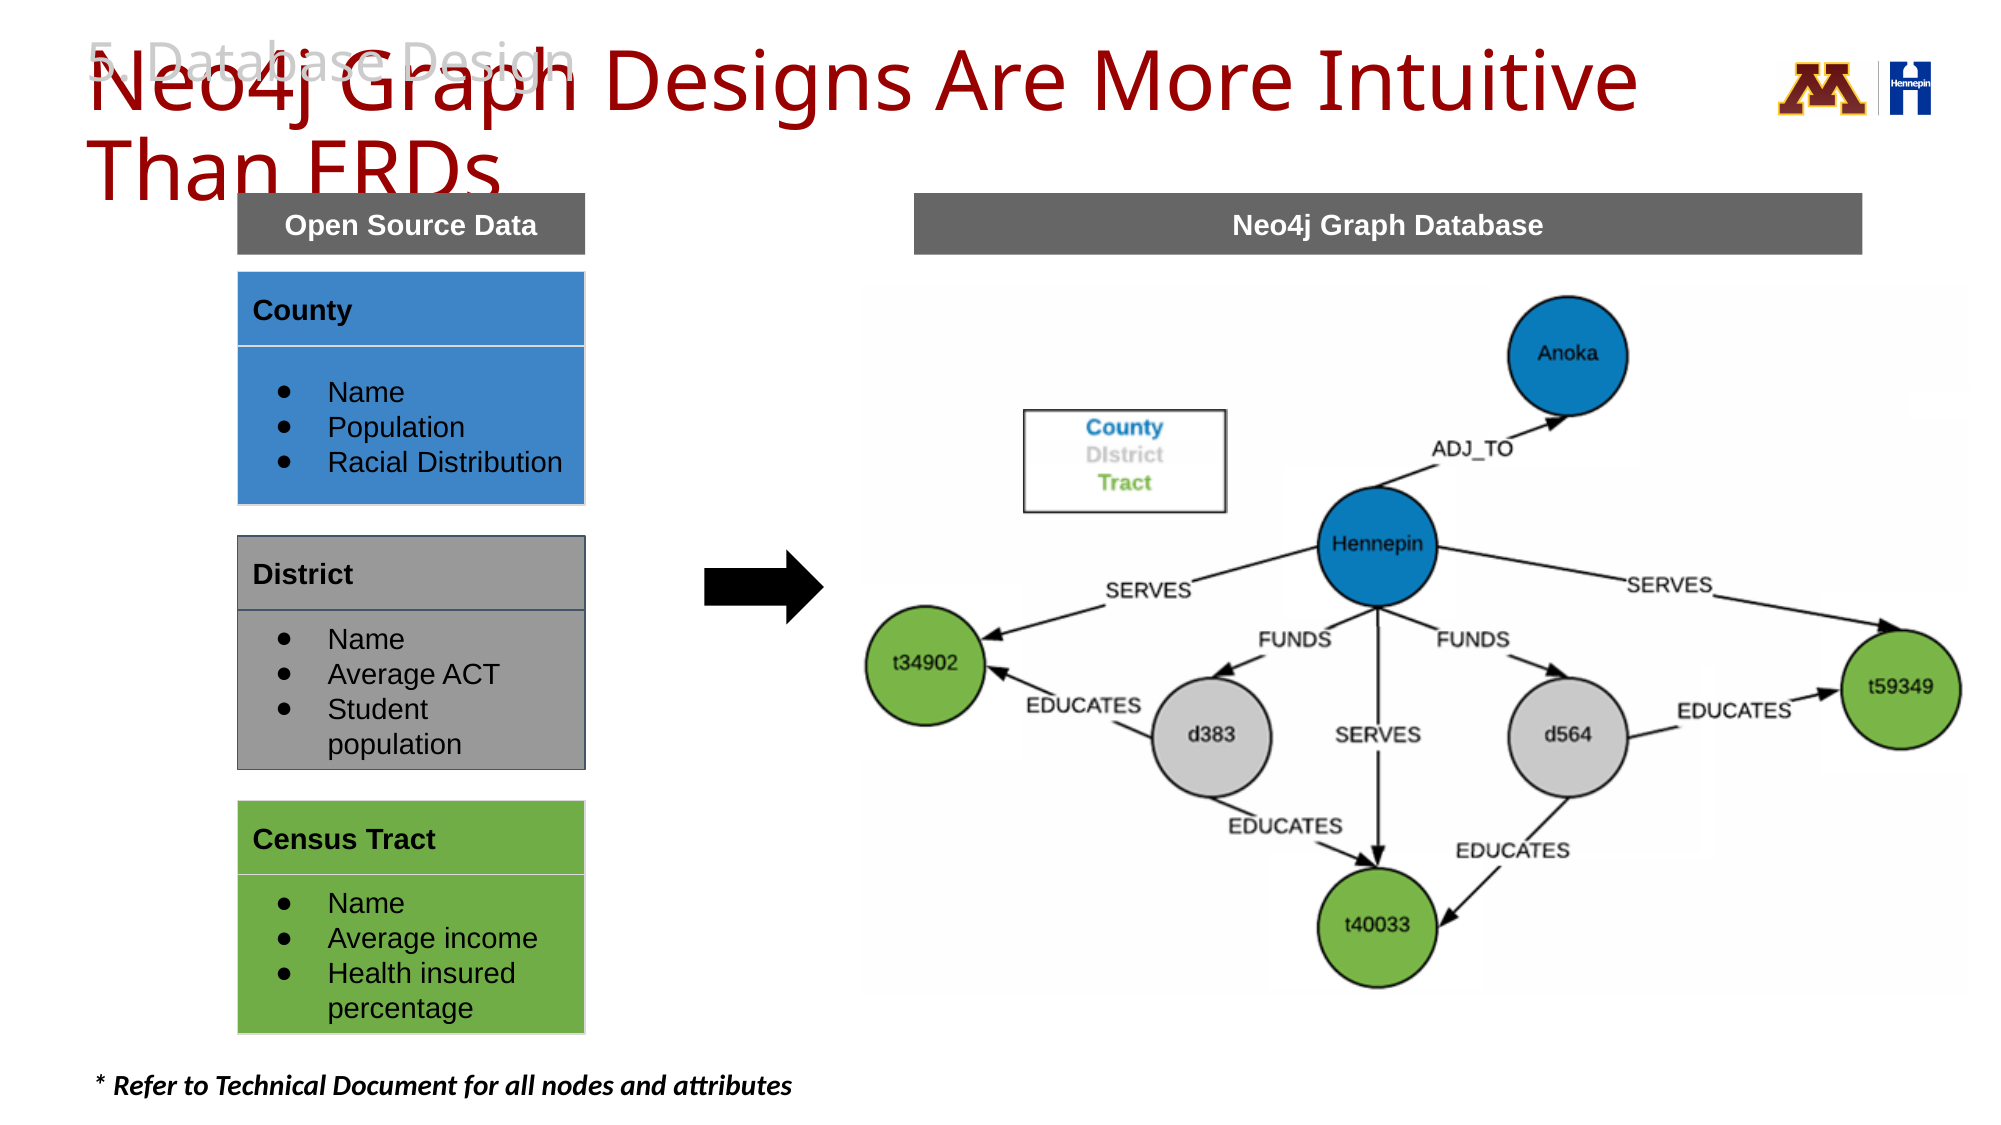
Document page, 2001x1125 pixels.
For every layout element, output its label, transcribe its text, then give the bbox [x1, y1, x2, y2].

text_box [237, 535, 586, 770]
text_box 5. Database Design [71, 19, 725, 148]
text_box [237, 800, 586, 1035]
text_box * Refer to Technical Document for all nodes and attributes [77, 1051, 1824, 1091]
text_box [704, 549, 824, 625]
text_box Open Source Data [237, 193, 586, 255]
picture [1776, 61, 1933, 116]
text_box Name Population Racial Distribution [237, 346, 586, 506]
text_box County [237, 271, 586, 346]
picture [860, 286, 1973, 1000]
text_box Neo4j Graph Database [914, 193, 1863, 255]
title Neo4j Graph Designs Are More Intuitive Than ERDs [71, 79, 1797, 178]
